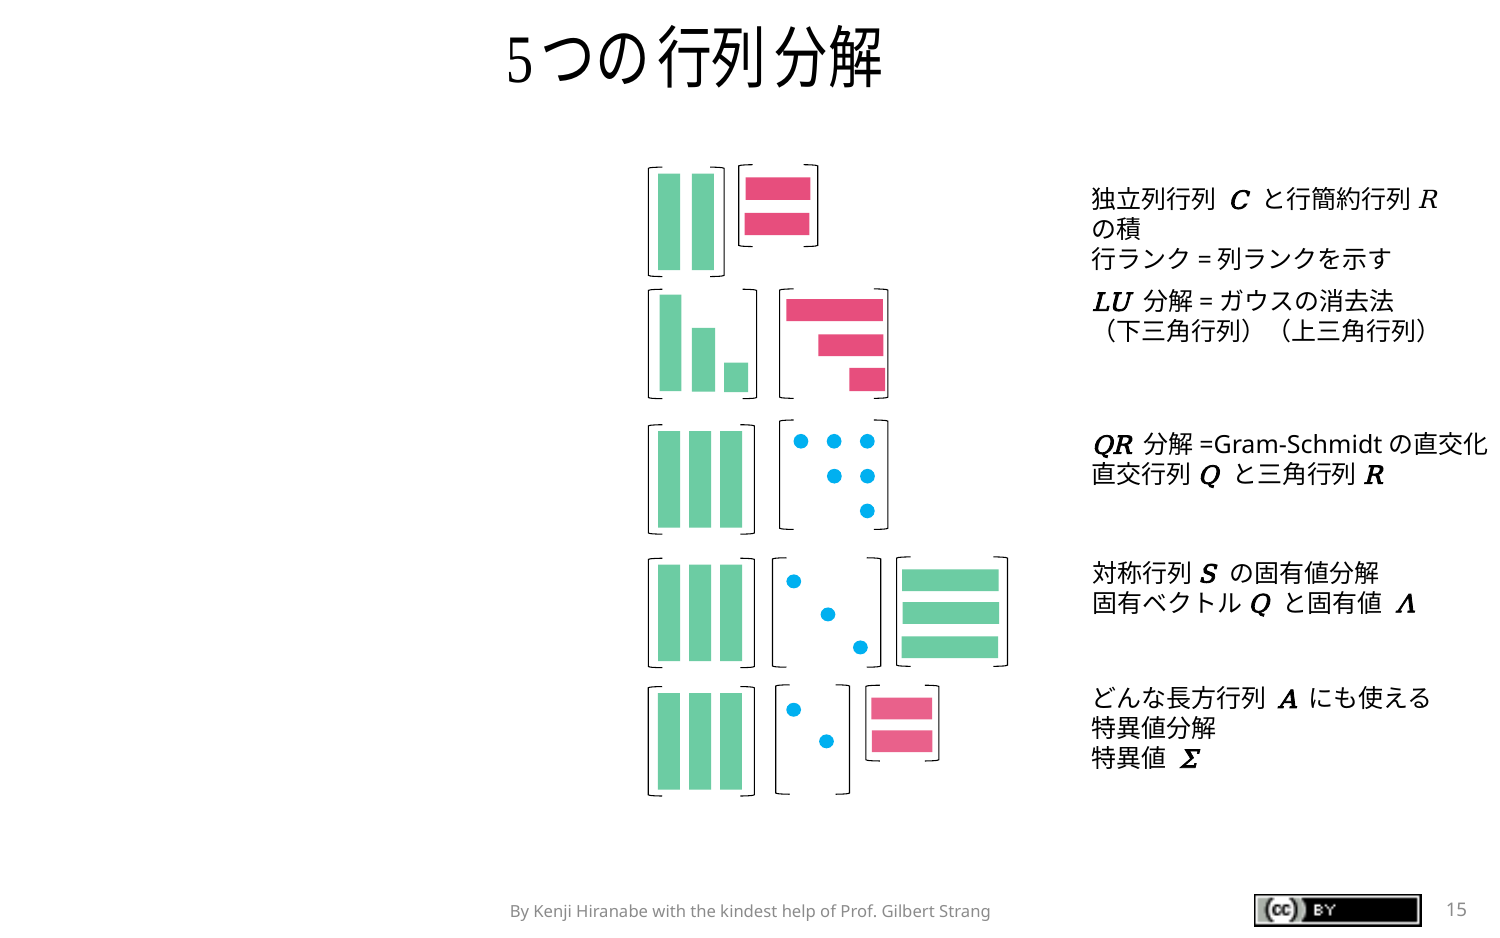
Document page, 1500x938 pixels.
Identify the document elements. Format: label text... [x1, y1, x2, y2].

text_box 独立列行列 C と行簡約行列R の積 行ランク=列ランクを示す [1076, 176, 1483, 281]
text_box 対称行列S の固有値分解 固有ベクトルQ と固有値 Λ [1077, 550, 1500, 625]
footer By Kenji Hiranabe with the kindest help of Prof. Gilbert Strang [453, 885, 1049, 936]
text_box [779, 420, 888, 530]
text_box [648, 164, 818, 277]
text_box QR 分解=Gram-Schmidtの直交化 直交行列Q と三角行列R [1076, 421, 1500, 497]
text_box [648, 556, 1008, 668]
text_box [648, 684, 939, 796]
text_box LU 分解=ガウスの消去法 （下三角行列）（上三角行列） [1077, 278, 1473, 354]
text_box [648, 288, 888, 399]
slide_number 15 [1144, 885, 1483, 936]
text_box どんな長方行列 A にも使える 特異値分解 特異値 Σ [1076, 675, 1500, 781]
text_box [648, 424, 755, 535]
